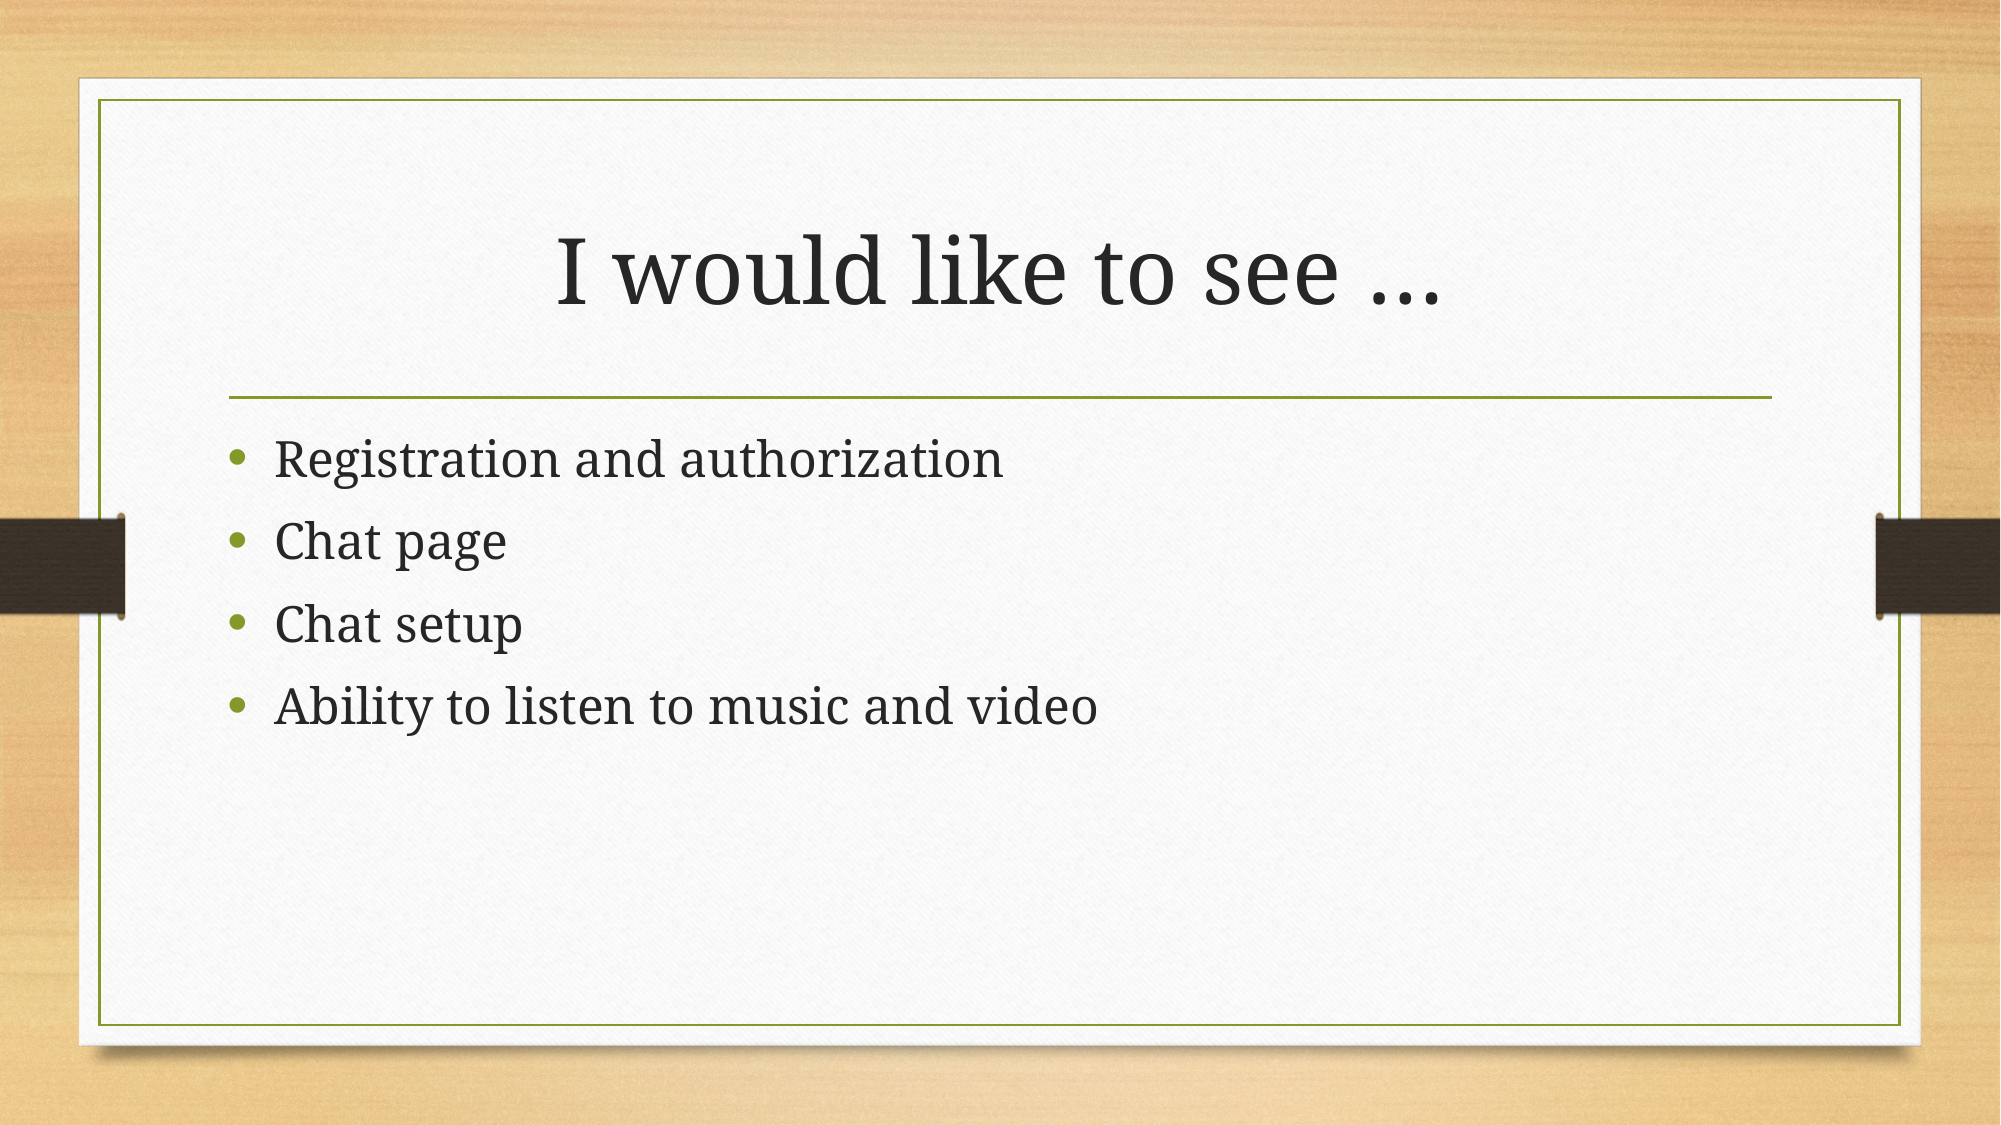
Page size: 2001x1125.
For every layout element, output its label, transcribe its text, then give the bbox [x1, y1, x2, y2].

picture [0, 0, 2001, 1125]
title I would like to see … [212, 161, 1788, 375]
list Registration and authorization Chat page Chat setup Ability to listen to music and video [212, 419, 1788, 964]
